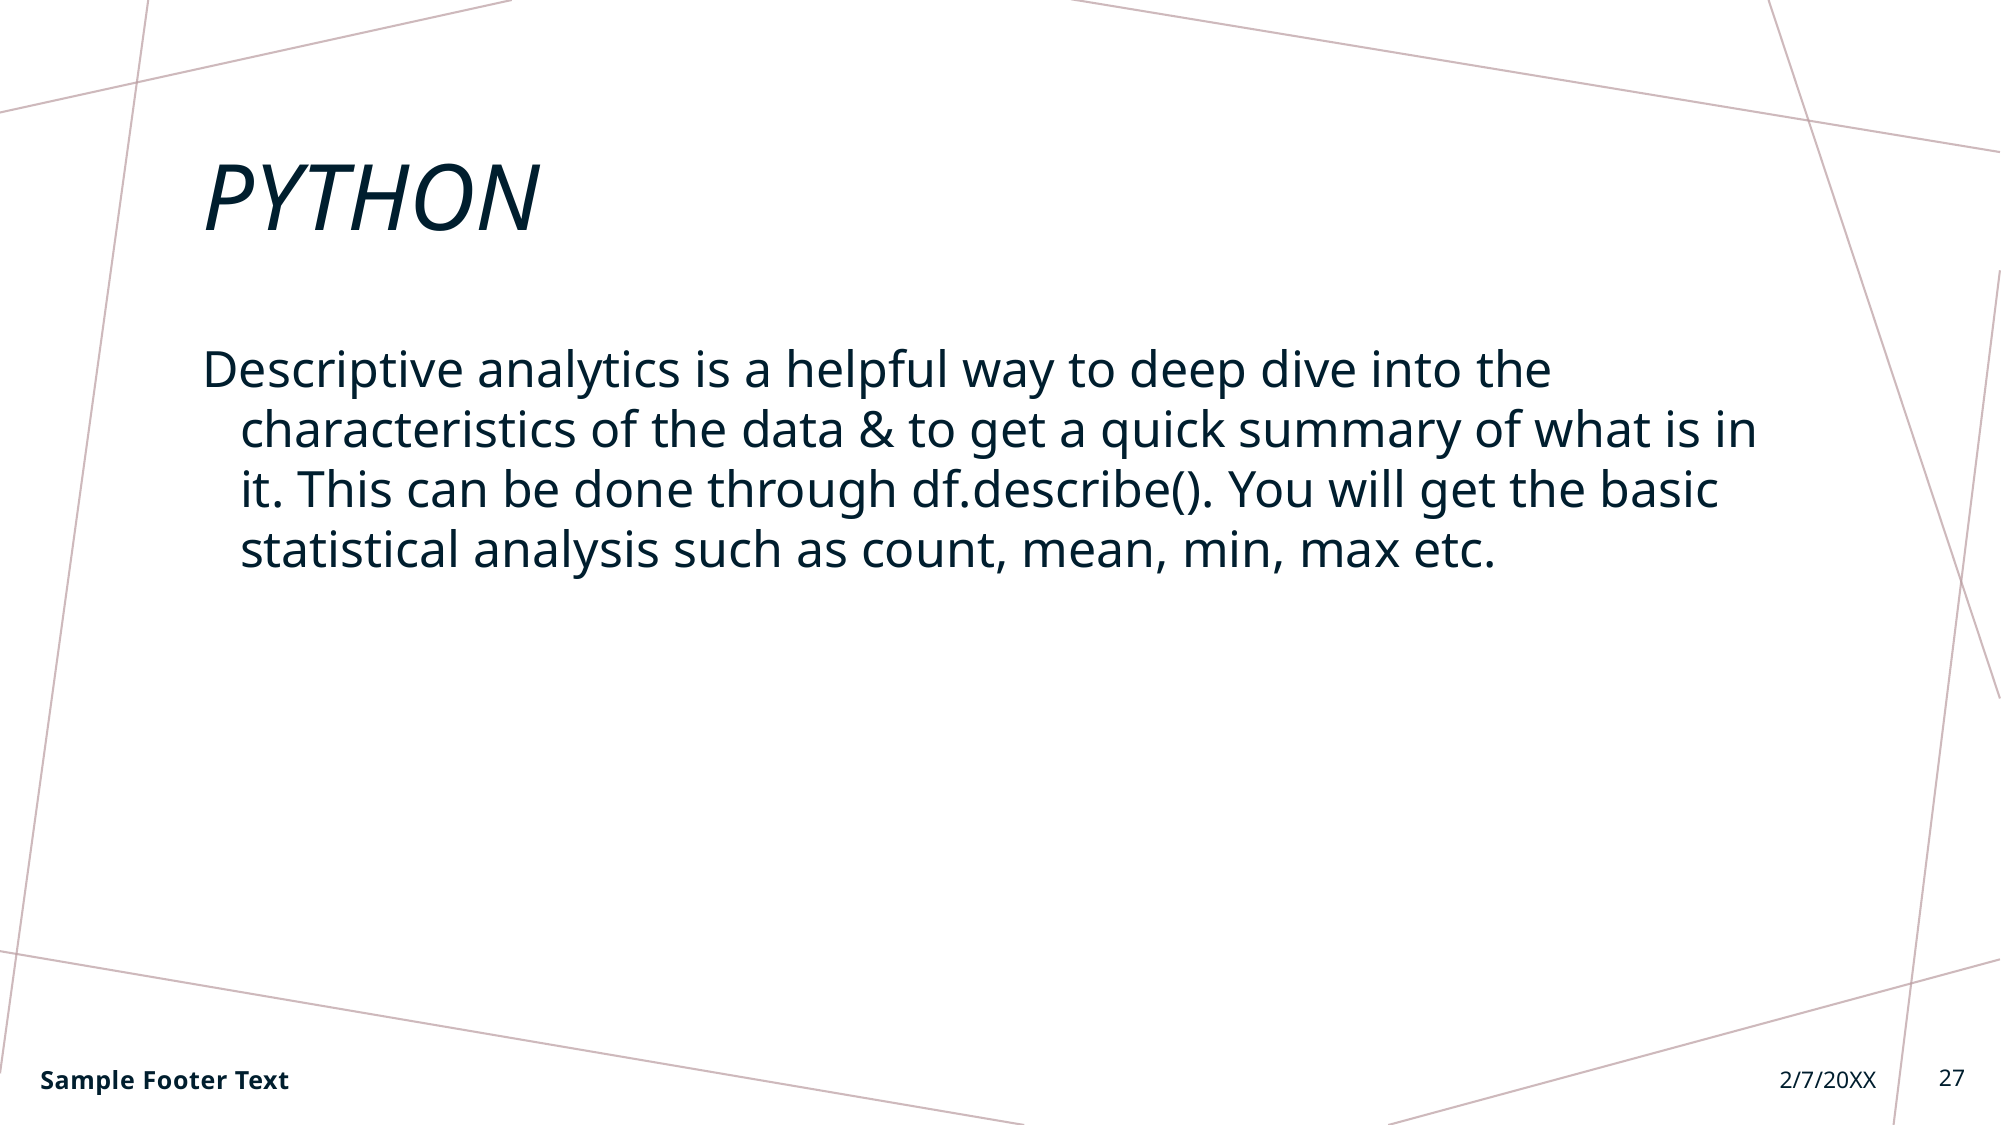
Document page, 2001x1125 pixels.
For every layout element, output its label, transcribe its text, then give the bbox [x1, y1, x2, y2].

list Descriptive analytics is a helpful way to deep dive into the characteristics of the data & to get a quick summary of what is in it. This can be done through df.describe(). You will get the basic statistical analysis such as count, mean, min, max etc. [187, 329, 1813, 990]
title python [187, 87, 1813, 315]
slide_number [1203, 1049, 1892, 1110]
slide_number 27 [1903, 1049, 1981, 1110]
footer Sample Footer Text [25, 1049, 764, 1110]
